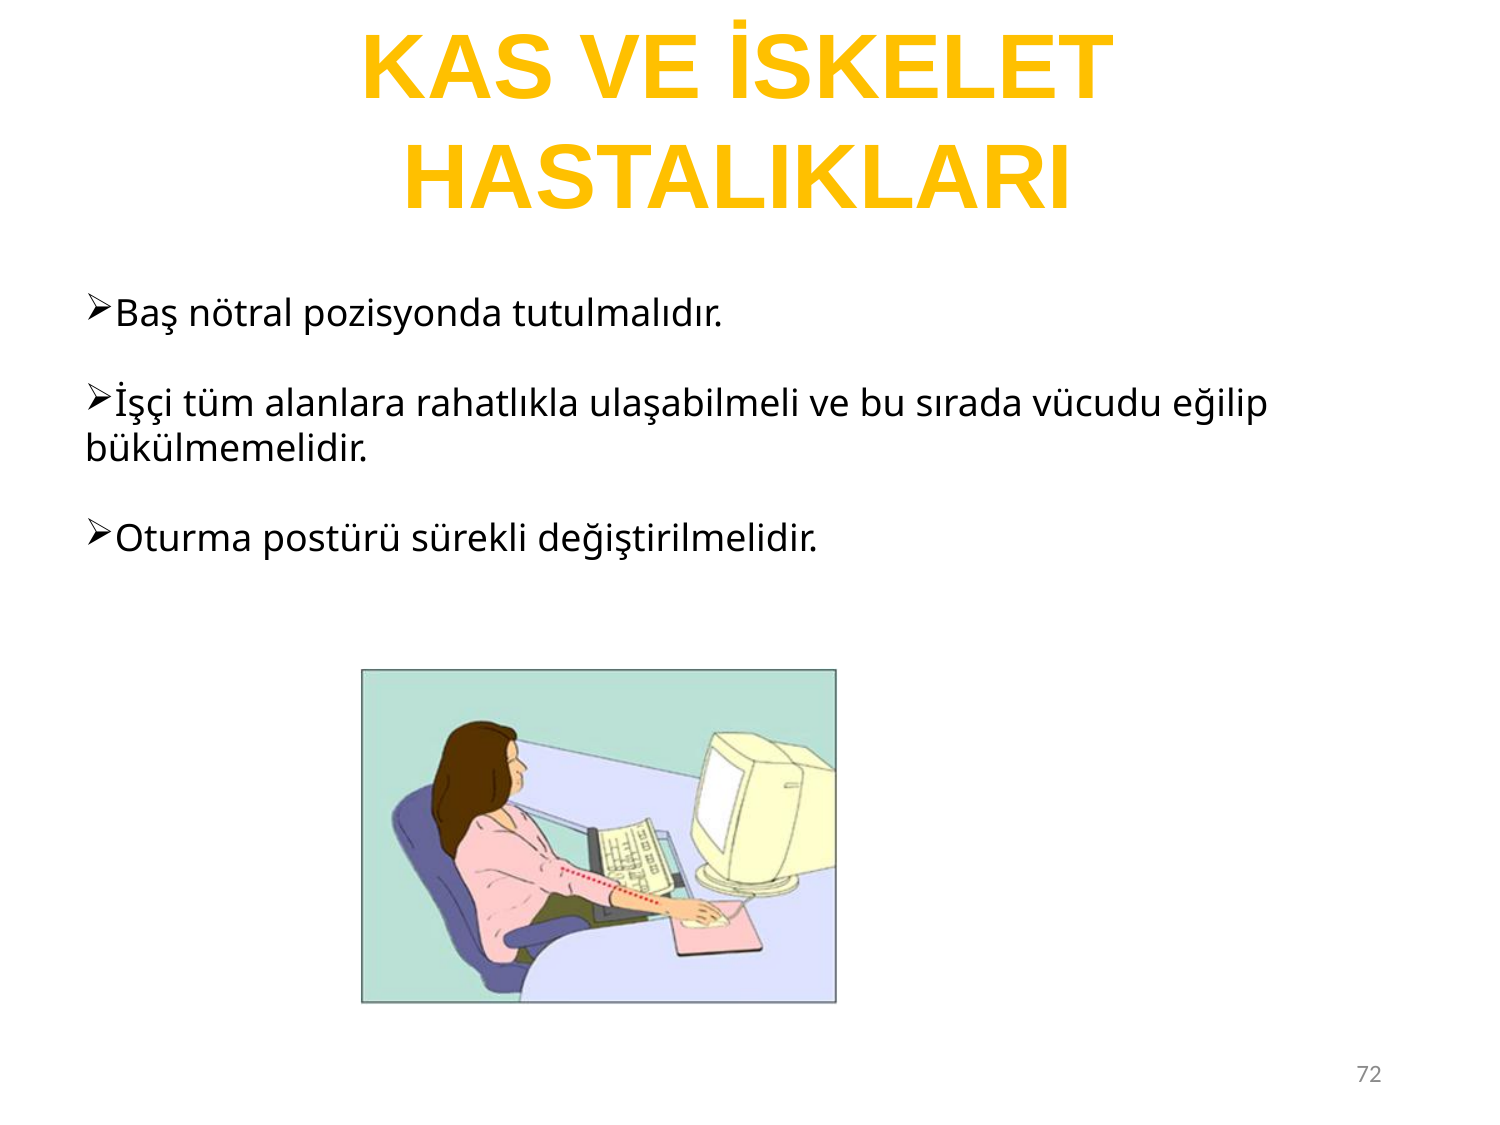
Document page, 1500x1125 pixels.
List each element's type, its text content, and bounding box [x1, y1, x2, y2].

picture [360, 668, 838, 1005]
slide_number 72 [1059, 1042, 1397, 1103]
text_box Baş nötral pozisyonda tutulmalıdır. İşçi tüm alanlara rahatlıkla ulaşabilmeli ve bu sırada vücudu eğilip bükülmemelidir. Oturma postürü sürekli değiştirilmelidir. [70, 281, 1372, 566]
text_box KAS VE İSKELET HASTALIKLARI [46, 0, 1430, 235]
